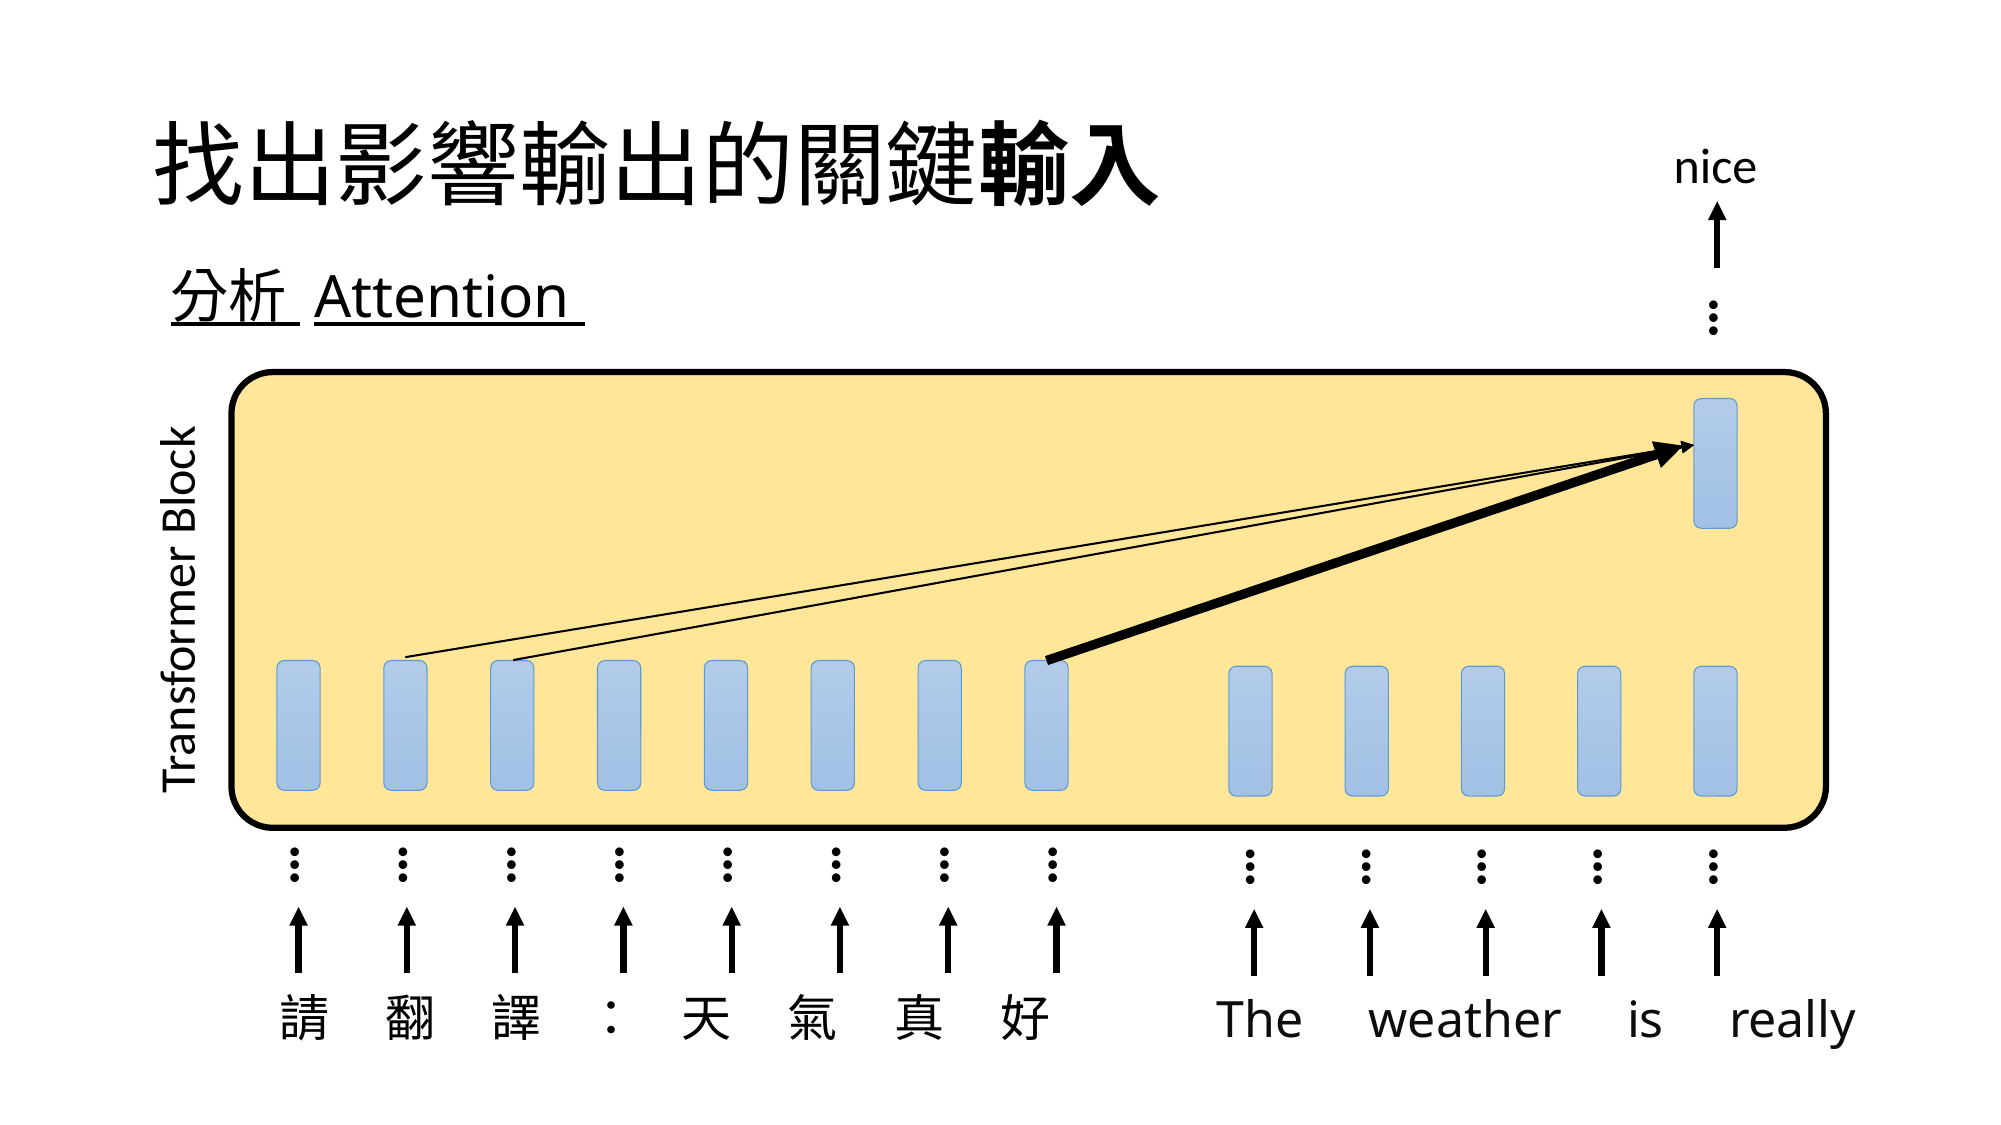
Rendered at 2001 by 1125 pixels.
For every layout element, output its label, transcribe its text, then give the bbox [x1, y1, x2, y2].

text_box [920, 829, 1007, 974]
text_box [490, 659, 535, 791]
text_box 請 翻 譯 ： 天 氣 真 好 [204, 978, 1161, 1054]
text_box [596, 661, 642, 791]
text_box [812, 829, 898, 974]
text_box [595, 829, 682, 974]
text_box [1460, 665, 1506, 797]
text_box [230, 371, 1827, 829]
text_box [1228, 665, 1273, 797]
text_box [810, 661, 856, 791]
text_box [1024, 661, 1069, 791]
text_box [1689, 832, 1776, 976]
text_box [1693, 397, 1738, 529]
text_box [383, 659, 428, 791]
text_box The weather is really [1202, 979, 1898, 1055]
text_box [1342, 832, 1428, 976]
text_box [378, 829, 465, 974]
text_box [917, 661, 962, 791]
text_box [270, 829, 357, 974]
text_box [1689, 201, 1776, 358]
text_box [1028, 829, 1115, 974]
text_box 分析 Attention [155, 251, 1361, 337]
text_box [703, 661, 749, 791]
text_box [1693, 665, 1738, 797]
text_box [703, 829, 790, 974]
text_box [1573, 832, 1660, 976]
text_box nice [1651, 125, 1780, 201]
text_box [405, 444, 1694, 658]
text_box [1457, 832, 1544, 976]
text_box [1577, 665, 1622, 797]
text_box Transformer Block [137, 345, 213, 875]
title 找出影響輸出的關鍵輸入 [137, 59, 1863, 278]
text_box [487, 829, 574, 974]
text_box [1344, 665, 1389, 797]
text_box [1226, 832, 1313, 976]
text_box [276, 659, 321, 791]
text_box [513, 445, 1694, 661]
